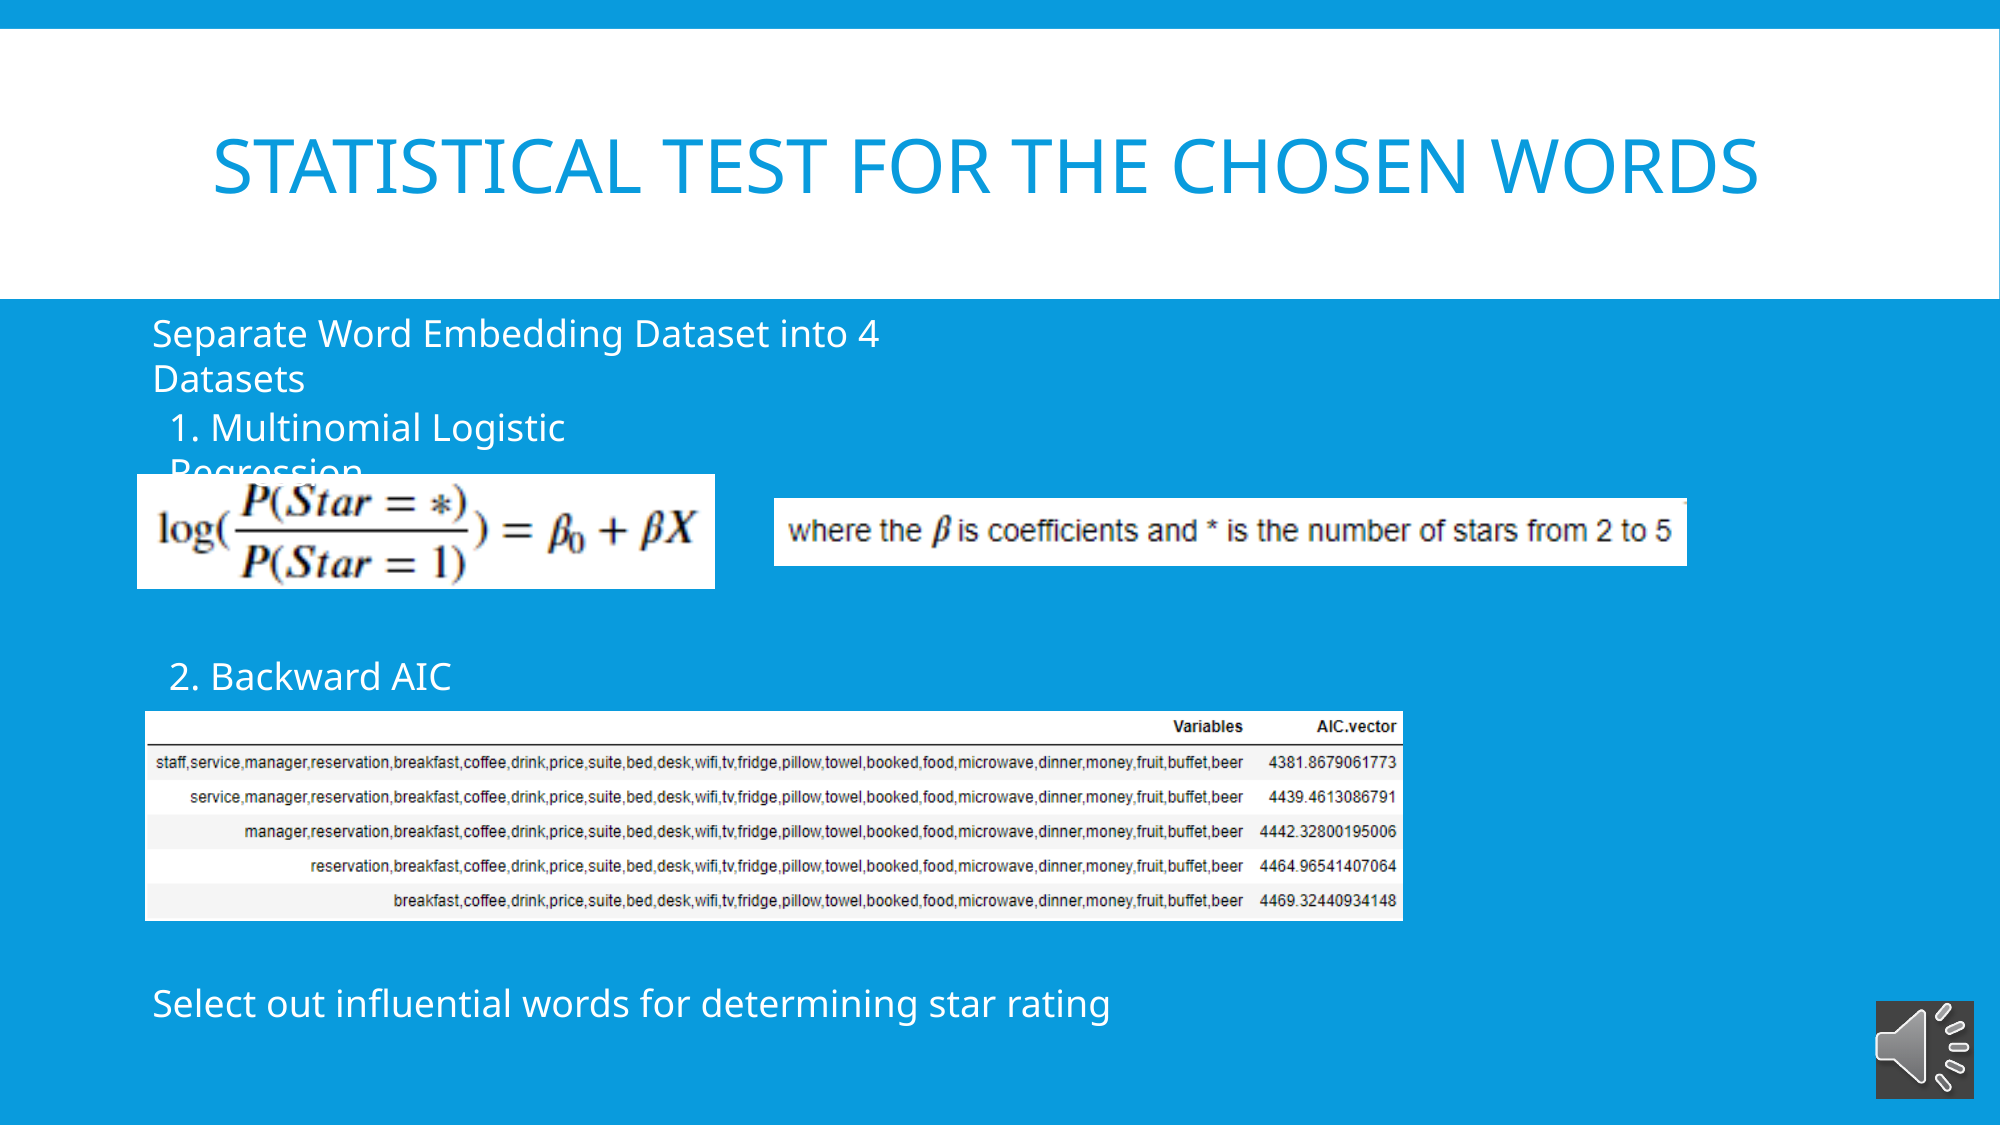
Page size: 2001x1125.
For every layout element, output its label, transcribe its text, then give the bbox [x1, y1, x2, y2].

picture [1876, 1002, 1973, 1098]
text_box 2. Backward AIC [154, 646, 755, 706]
picture [775, 499, 1686, 565]
picture [146, 712, 1402, 920]
title Statistical Test For the Chosen Words [197, 46, 1803, 295]
text_box Separate Word Embedding Dataset into 4 Datasets [137, 302, 969, 408]
text_box 1. Multinomial Logistic Regression [154, 408, 755, 502]
picture [138, 473, 714, 588]
text_box Select out influential words for determining star rating [137, 972, 1261, 1033]
